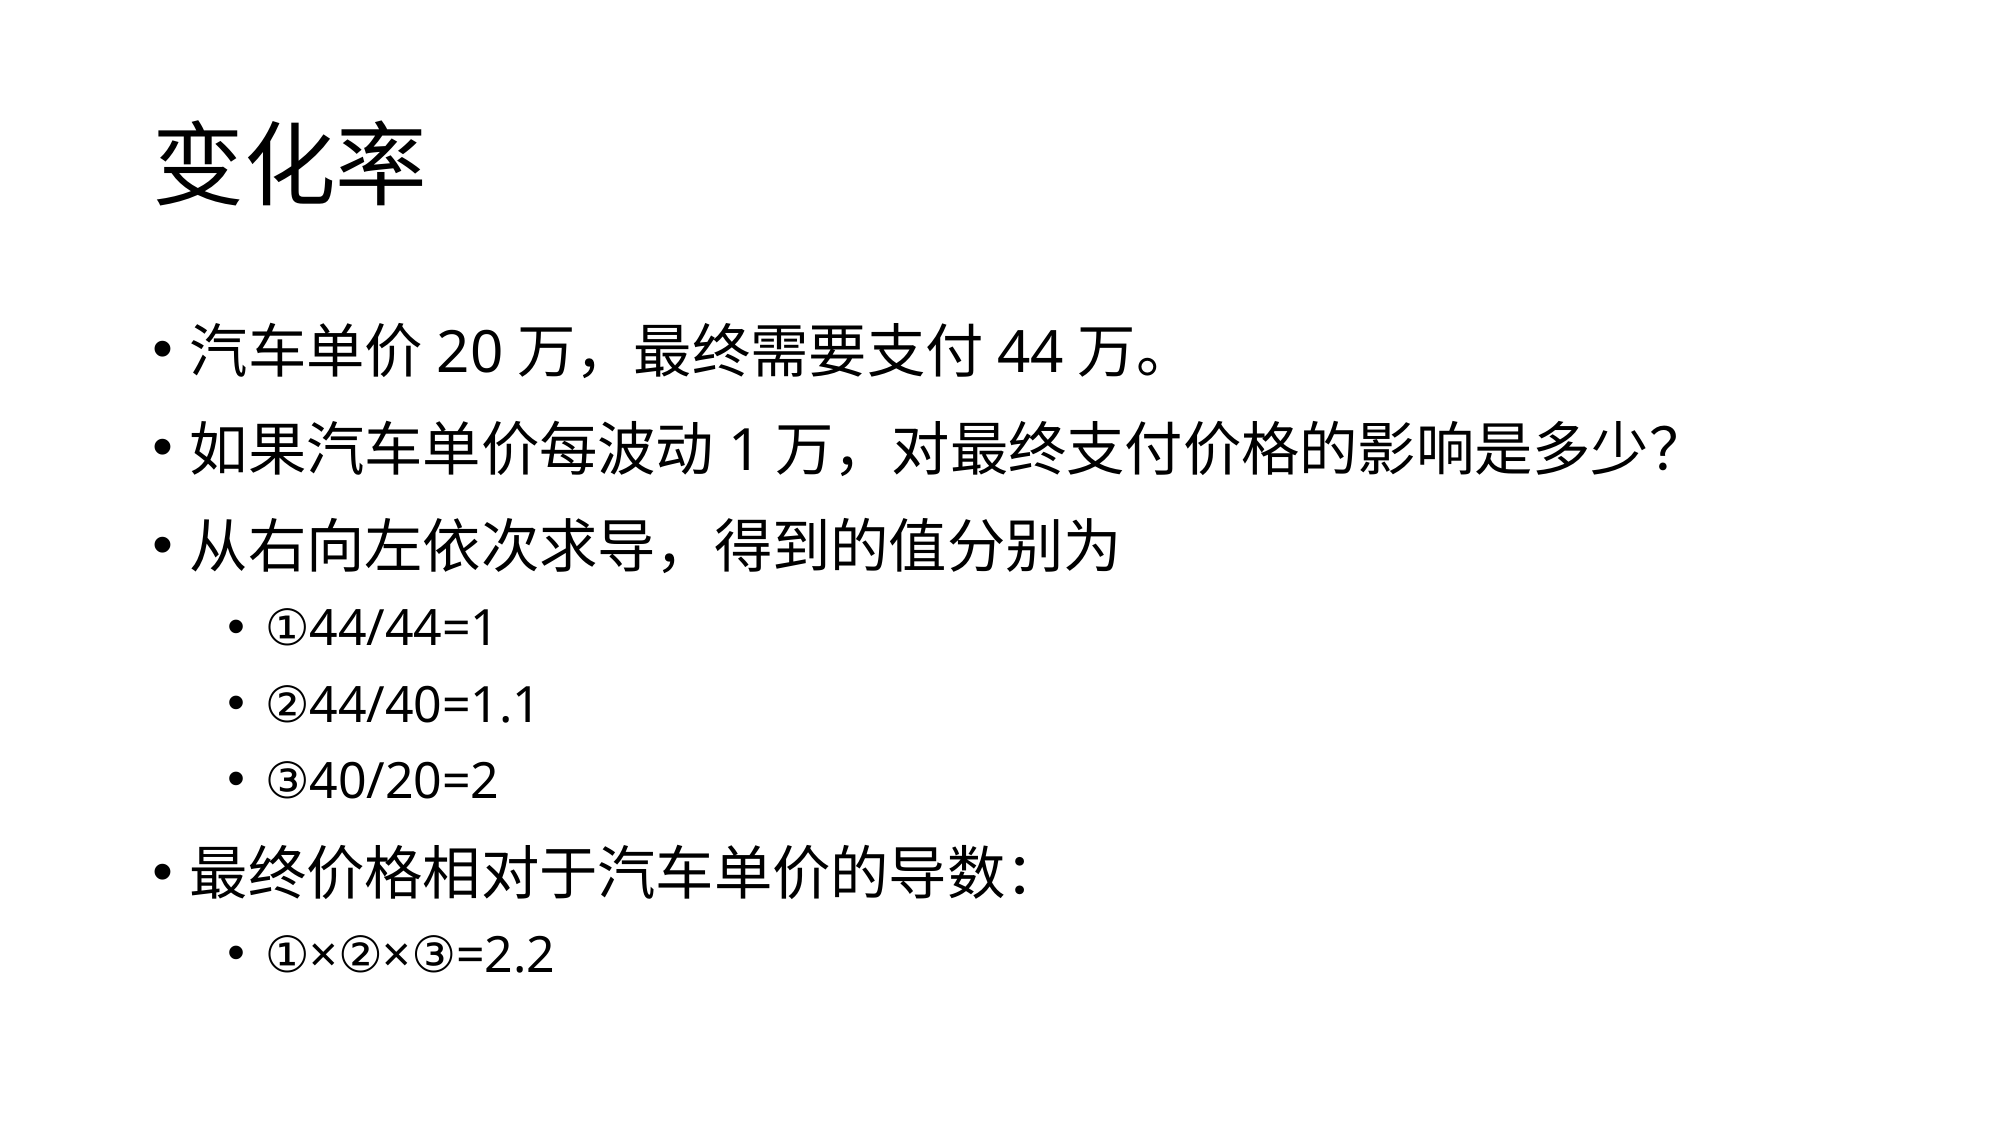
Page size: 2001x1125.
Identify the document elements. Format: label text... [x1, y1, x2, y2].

list 汽车单价20万，最终需要支付44万。 如果汽车单价每波动1万，对最终支付价格的影响是多少？ 从右向左依次求导，得到的值分别为 ①44/44=1 ②44/40=1.1 ③40/20=2 最终价格相对于汽车单价的导数： ①×②×③=2.2 [137, 299, 1863, 1014]
title 变化率 [137, 59, 1863, 278]
